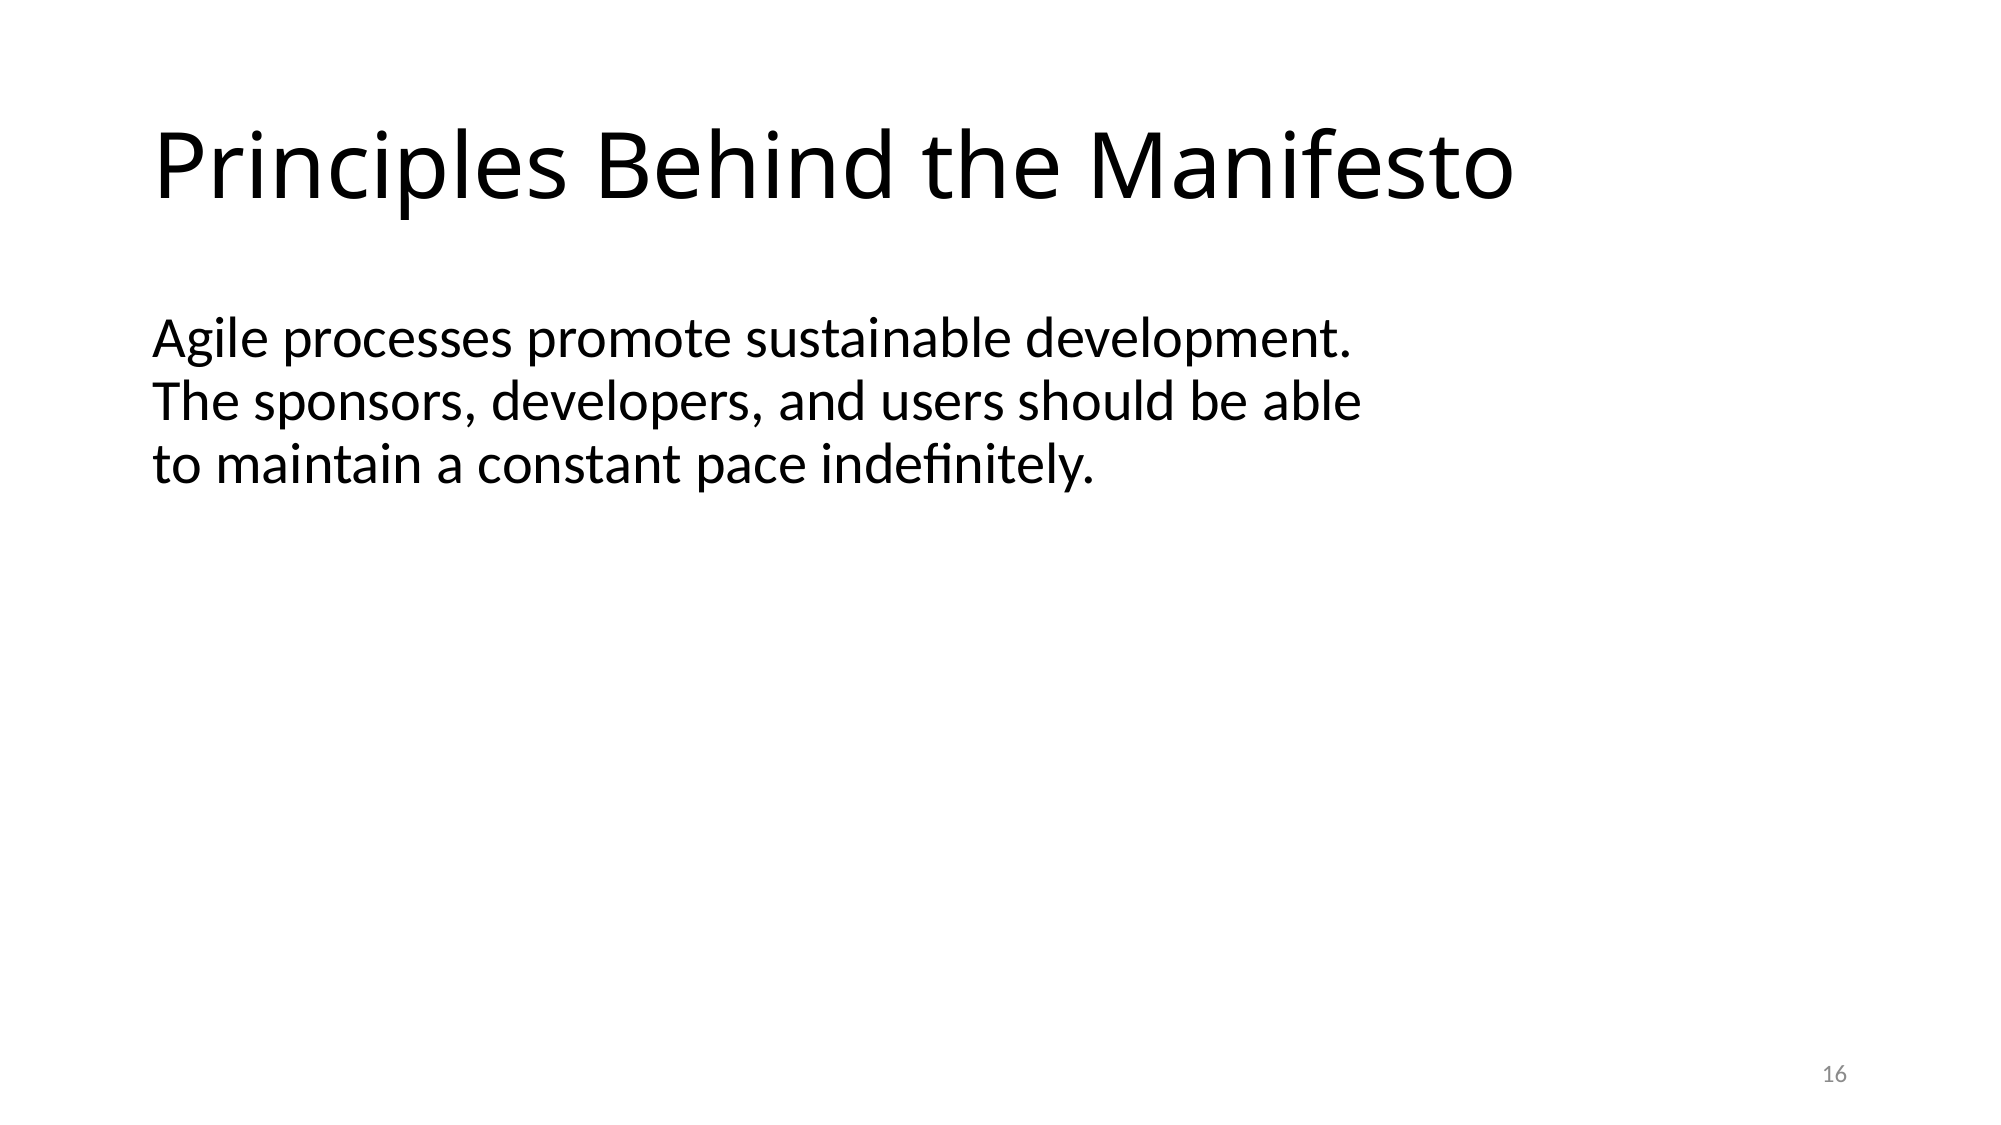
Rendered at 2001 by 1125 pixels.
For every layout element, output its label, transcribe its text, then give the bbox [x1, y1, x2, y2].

title Principles Behind the Manifesto [137, 59, 1863, 278]
list Agile processes promote sustainable development. The sponsors, developers, and users should be able to maintain a constant pace indefinitely. [137, 299, 1863, 1014]
slide_number 16 [1412, 1042, 1863, 1103]
